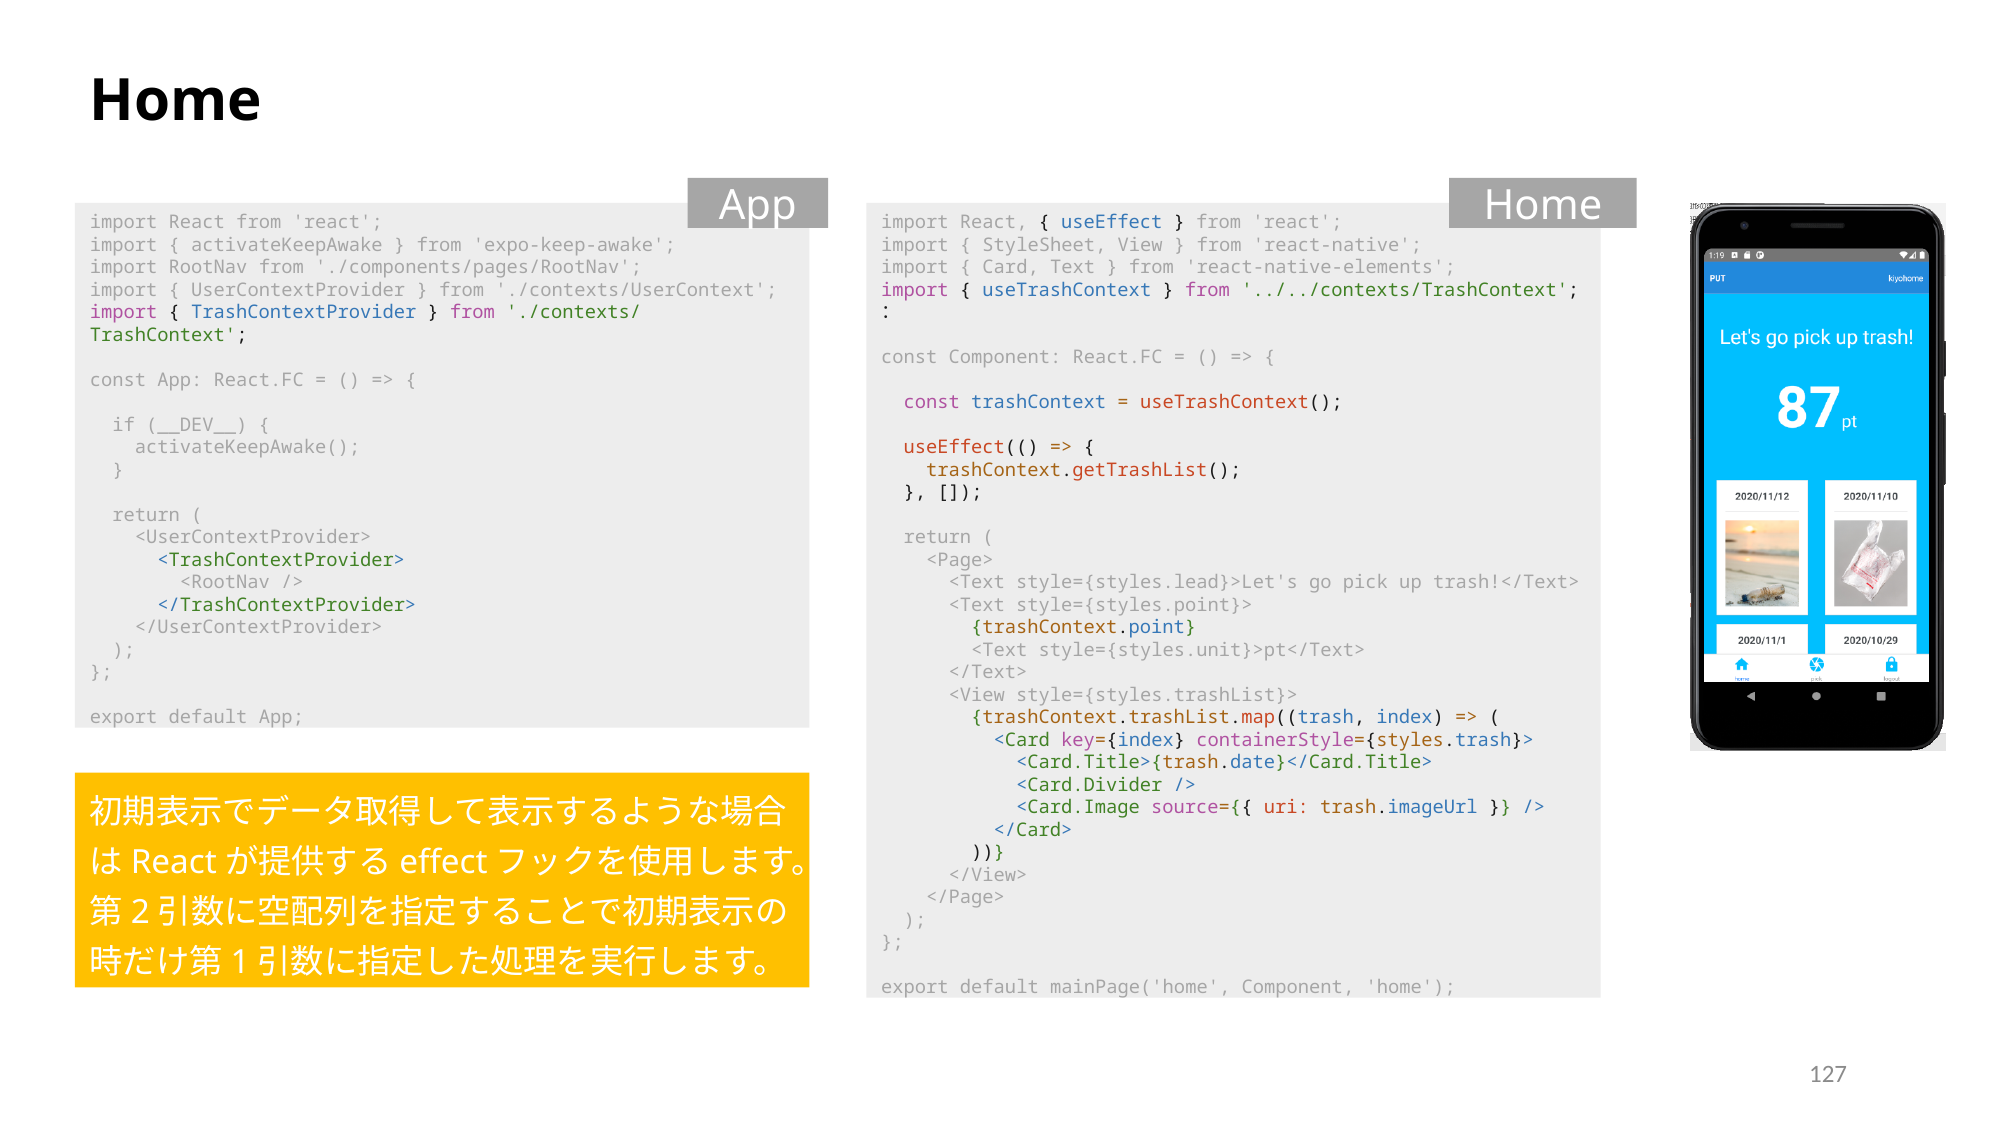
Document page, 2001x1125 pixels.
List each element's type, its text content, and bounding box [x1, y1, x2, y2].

text_box import React from 'react'; import { activateKeepAwake } from 'expo-keep-awake'; import RootNav from './components/pages/RootNav'; import { UserContextProvider } from './contexts/UserContext'; import { TrashContextProvider } from './contexts/TrashContext'; const App: React.FC = () => { if (__DEV__) { activateKeepAwake(); } return ( <UserContextProvider> <TrashContextProvider> <RootNav /> </TrashContextProvider> </UserContextProvider> ); }; export default App; [74, 202, 810, 728]
slide_number 127 [1412, 1042, 1863, 1103]
text_box Home [74, 54, 1454, 140]
text_box Home [1449, 177, 1637, 228]
text_box App [687, 177, 829, 228]
picture [1690, 203, 1946, 751]
text_box 初期表示でデータ取得して表示するような場合はReactが提供するeffectフックを使用します。 第2引数に空配列を指定することで初期表示の時だけ第1引数に指定した処理を実行します。 [74, 772, 810, 988]
text_box import React, { useEffect } from 'react'; import { StyleSheet, View } from 'react-native'; import { Card, Text } from 'react-native-elements'; import { useTrashContext } from '../../contexts/TrashContext'; ： const Component: React.FC = () => { const trashContext = useTrashContext(); useEffect(() => { trashContext.getTrashList(); }, []); return ( <Page> <Text style={styles.lead}>Let's go pick up trash!</Text> <Text style={styles.point}> {trashContext.point} <Text style={styles.unit}>pt</Text> </Text> <View style={styles.trashList}> {trashContext.trashList.map((trash, index) => ( <Card key={index} containerStyle={styles.trash}> <Card.Title>{trash.date}</Card.Title> <Card.Divider /> <Card.Image source={{ uri: trash.imageUrl }} /> </Card> ))} </View> </Page> ); }; export default mainPage('home', Component, 'home'); [866, 202, 1601, 998]
